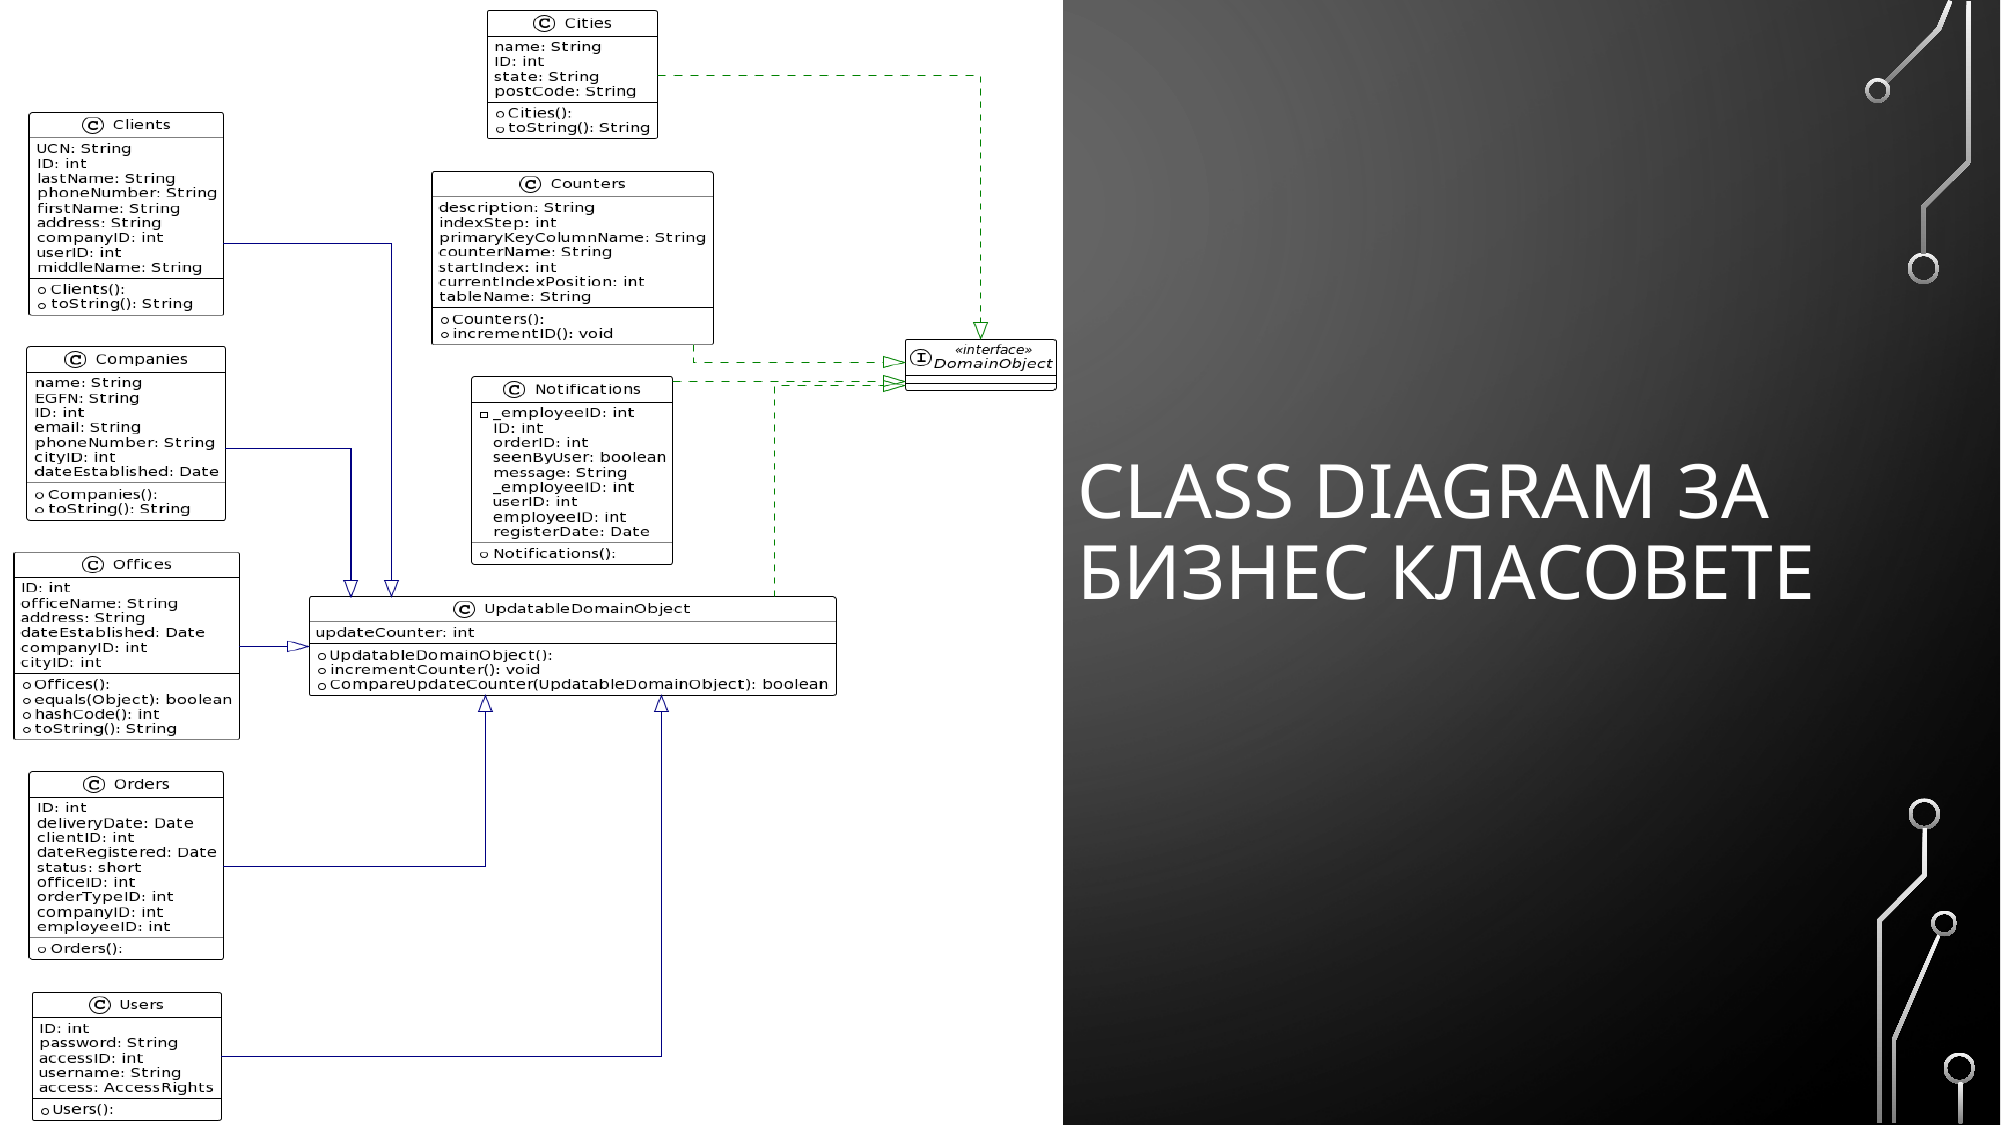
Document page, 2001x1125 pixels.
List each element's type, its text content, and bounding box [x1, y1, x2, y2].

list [0, 0, 1063, 1125]
title Class diagram за бизнес класовете [1063, 413, 2000, 657]
